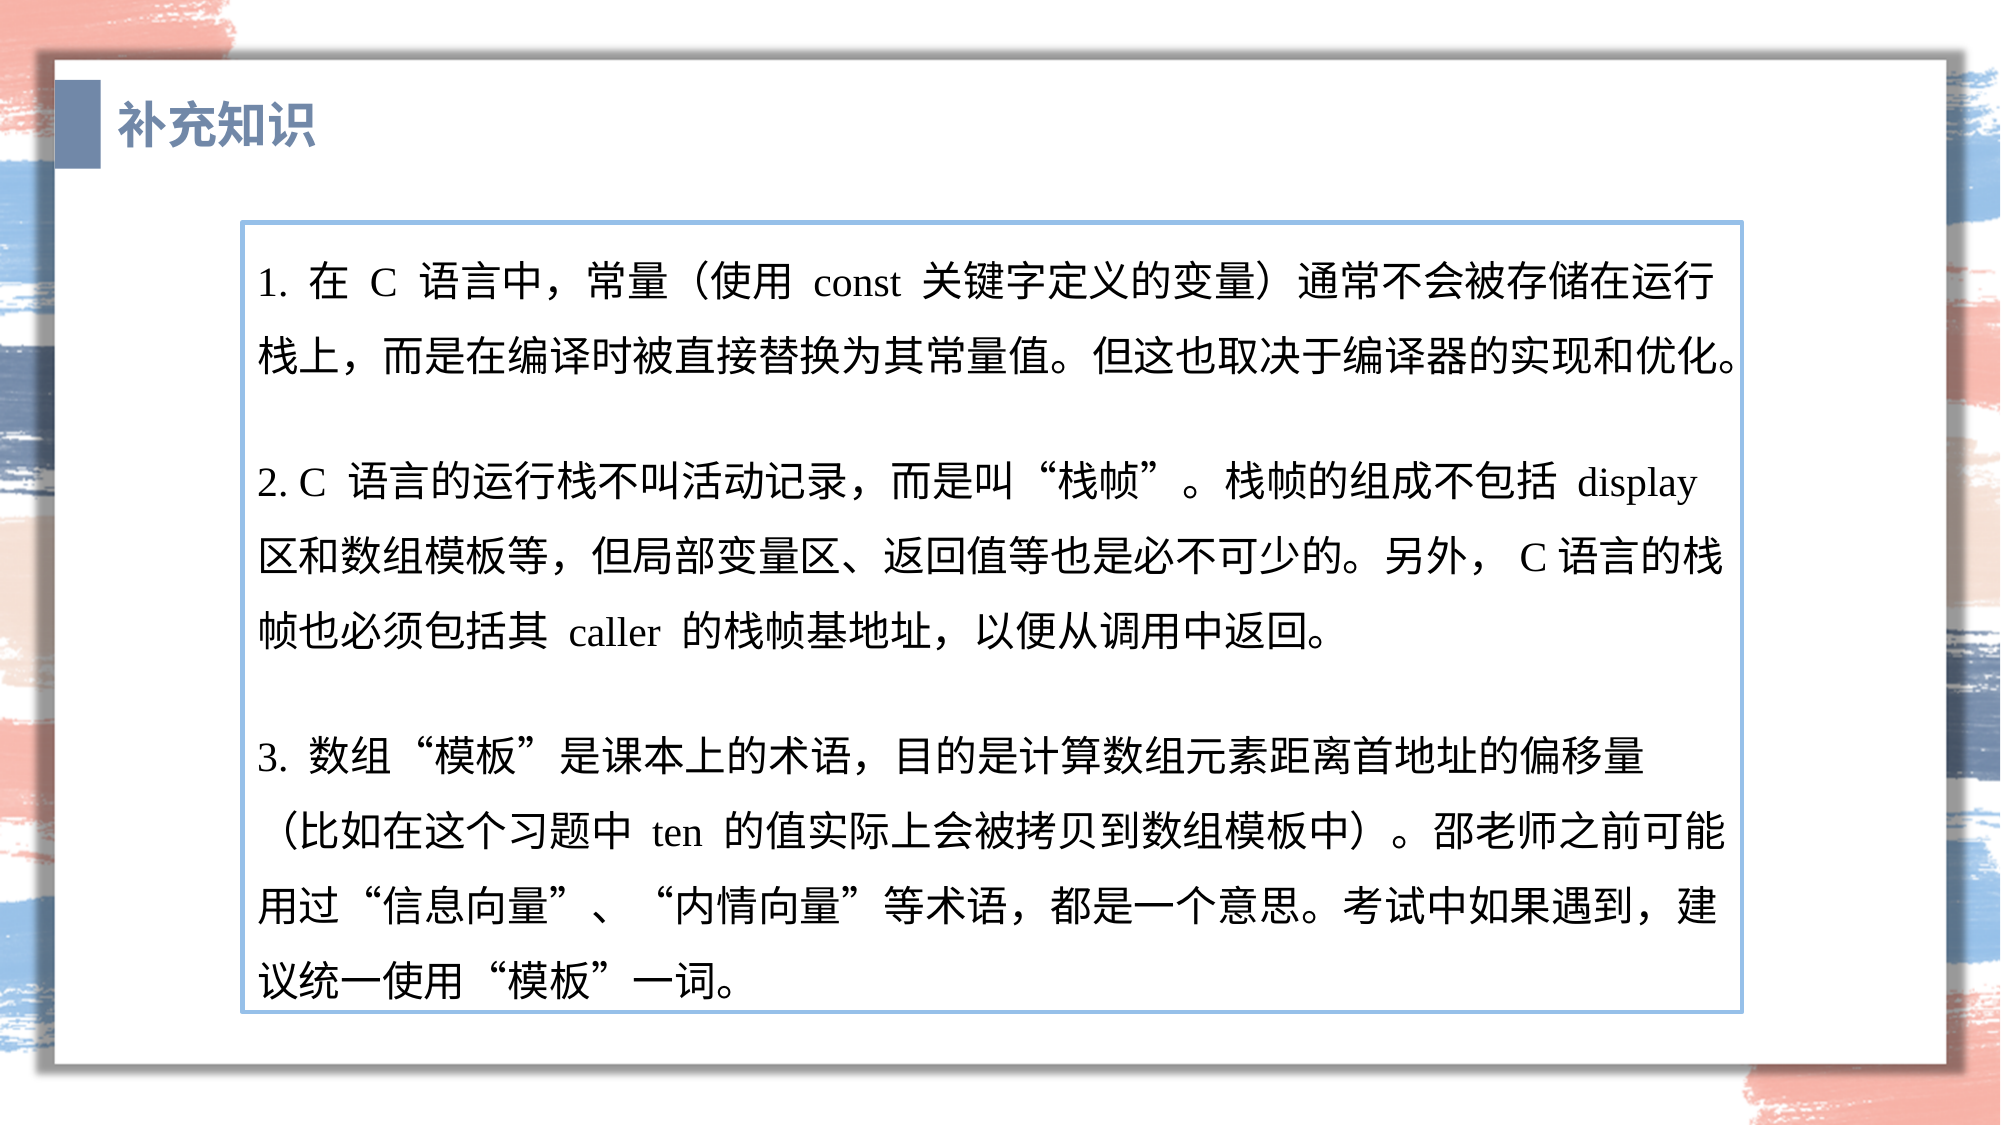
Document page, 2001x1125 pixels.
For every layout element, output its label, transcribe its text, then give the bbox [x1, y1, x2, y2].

text_box 1. 在 C 语言中，常量（使用 const 关键字定义的变量）通常不会被存储在运行栈上，而是在编译时被直接替换为其常量值。但这也取决于编译器的实现和优化。 2. C 语言的运行栈不叫活动记录，而是叫“栈帧”。栈帧的组成不包括 display区和数组模板等，但局部变量区、返回值等也是必不可少的。另外，C语言的栈帧也必须包括其 caller 的栈帧基地址，以便从调用中返回。 3. 数组“模板”是课本上的术语，目的是计算数组元素距离首地址的偏移量（比如在这个习题中 ten 的值实际上会被拷贝到数组模板中）。邵老师之前可能用过“信息向量”、“内情向量”等术语，都是一个意思。考试中如果遇到，建议统一使用“模板”一词。 [242, 222, 1742, 1012]
text_box 补充知识 [102, 86, 333, 162]
picture [0, 0, 2001, 1125]
text_box [54, 79, 102, 170]
